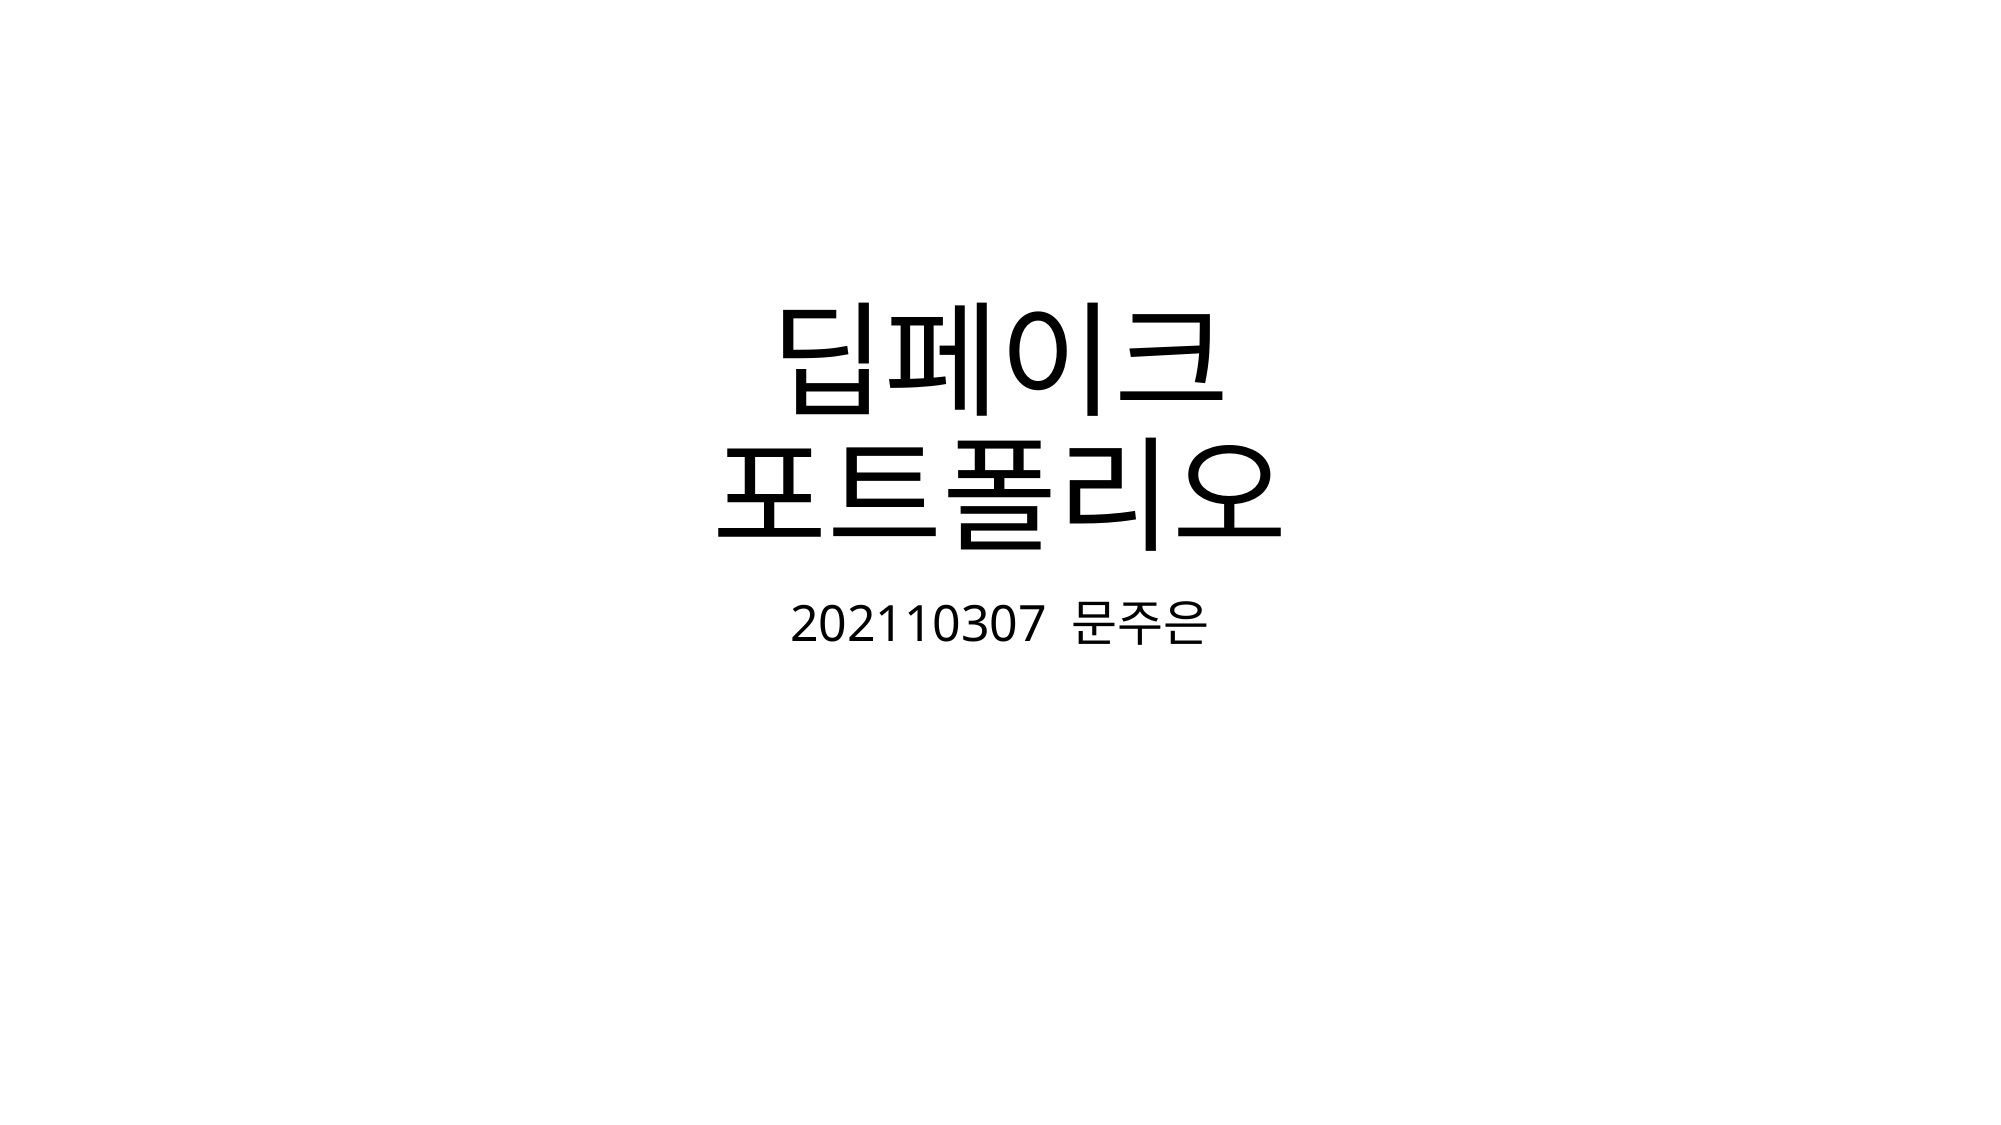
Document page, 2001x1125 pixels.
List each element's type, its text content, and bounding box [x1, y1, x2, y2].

subtitle 202110307 문주은 [249, 590, 1750, 863]
title 딥페이크 포트폴리오 [249, 184, 1750, 576]
